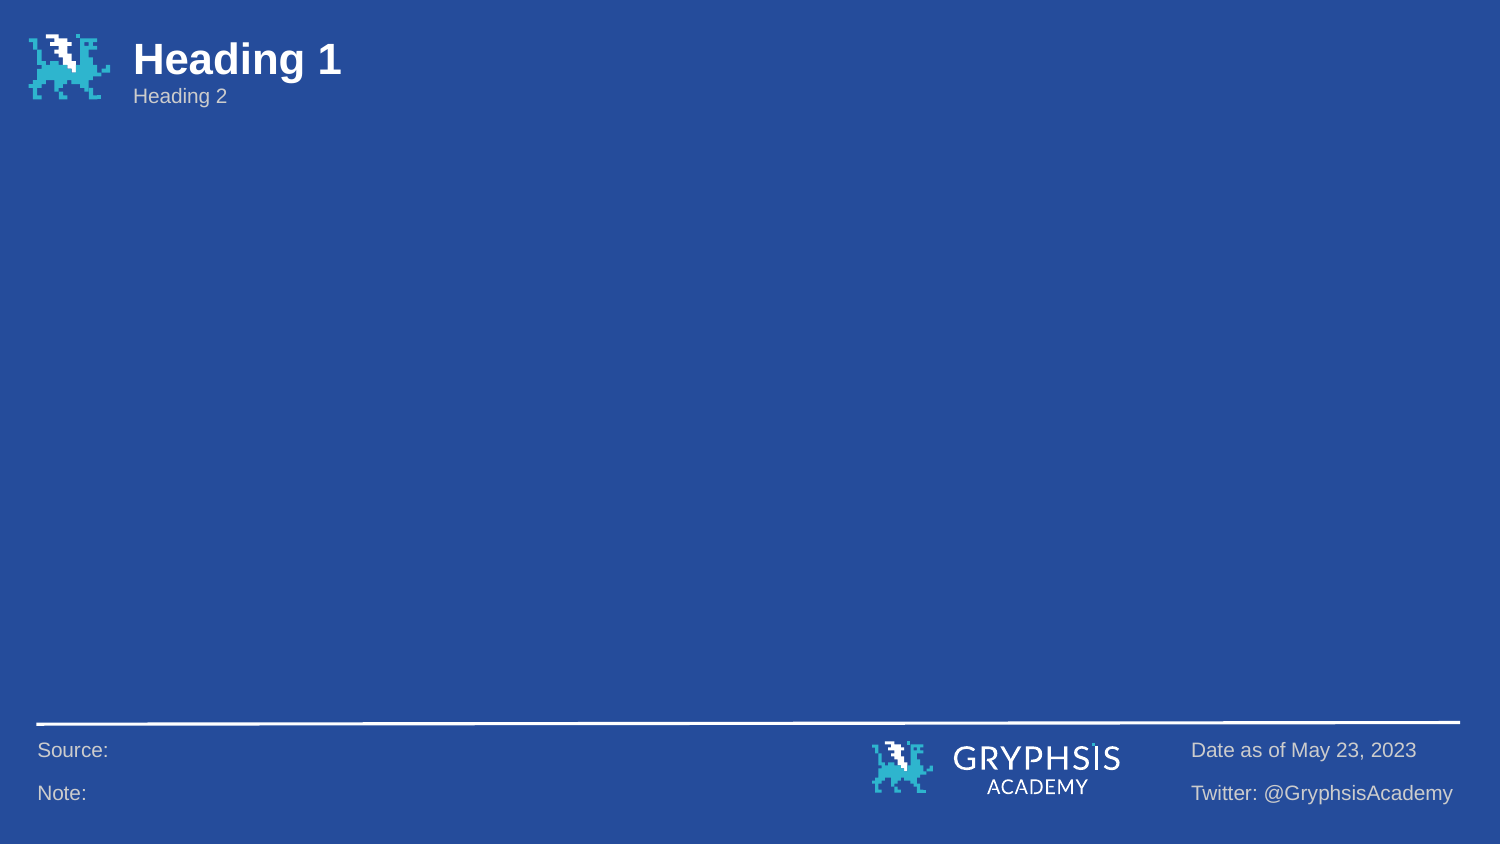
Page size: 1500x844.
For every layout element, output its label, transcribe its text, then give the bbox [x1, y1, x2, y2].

text_box Source: [22, 724, 748, 767]
text_box Note: [22, 767, 748, 818]
text_box 任务3 [1175, 725, 1461, 730]
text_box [28, 34, 111, 100]
text_box Heading 2 [117, 69, 1449, 120]
text_box 任务1 [36, 725, 748, 730]
text_box Date as of May 23, 2023 [1175, 724, 1500, 767]
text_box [953, 742, 1120, 795]
text_box Heading 1 [117, 15, 1449, 69]
text_box Twitter: @GryphsisAcademy [1175, 767, 1500, 818]
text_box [871, 741, 934, 793]
